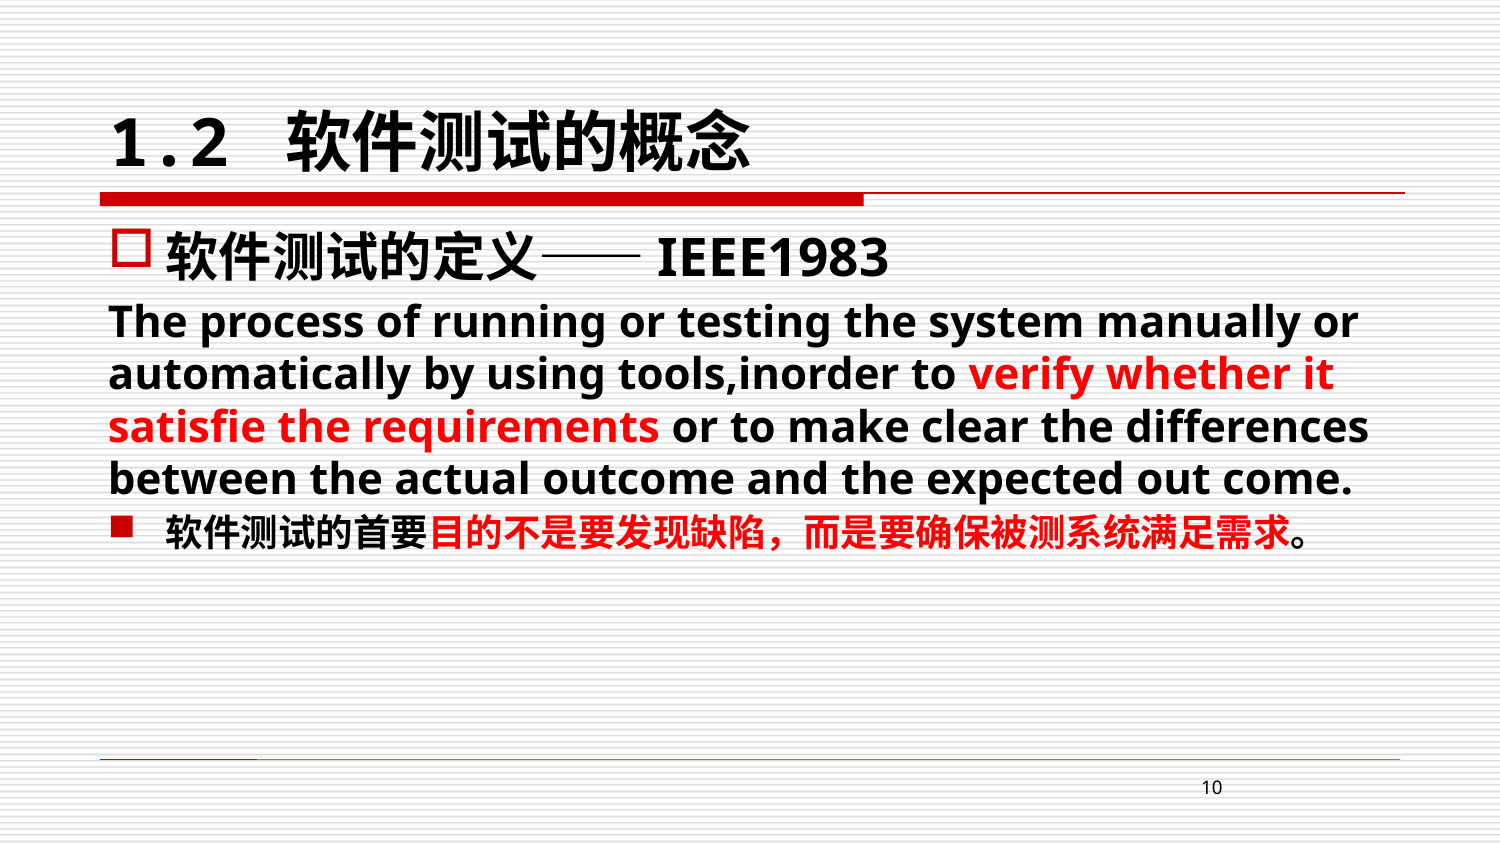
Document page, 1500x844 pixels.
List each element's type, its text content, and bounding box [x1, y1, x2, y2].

list 软件测试的定义——IEEE1983 The process of running or testing the system manually or automatically by using tools,inorder to verify whether it satisfie the requirements or to make clear the differences between the actual outcome and the expected out come. 软件测试的首要目的不是要发现缺陷，而是要确保被测系统满足需求。 [93, 215, 1400, 741]
text_box 10 [993, 768, 1238, 827]
title 1.2 软件测试的概念 [94, 37, 1407, 188]
picture [0, 0, 1500, 844]
